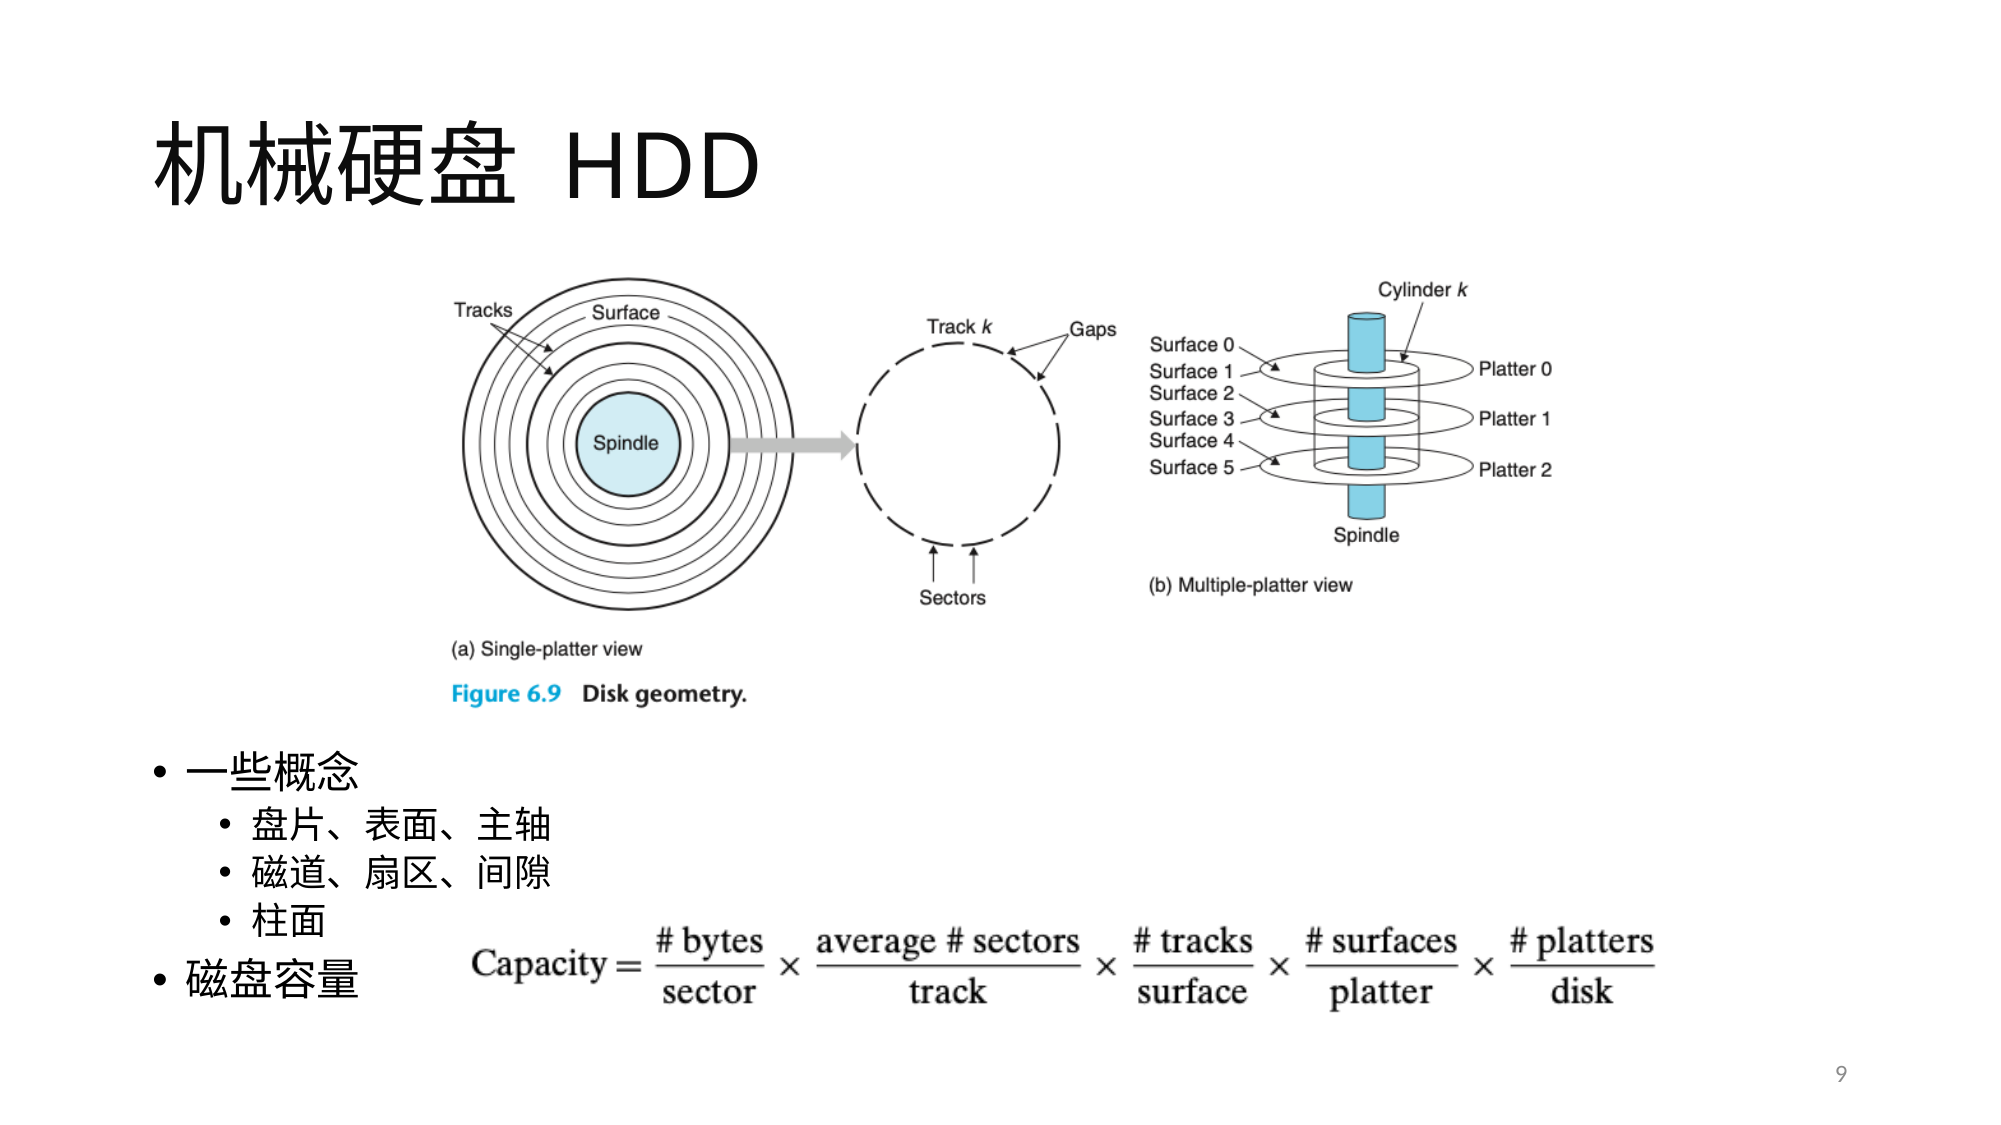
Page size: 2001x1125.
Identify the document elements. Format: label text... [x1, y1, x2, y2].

picture [449, 895, 1678, 1028]
slide_number 9 [1412, 1042, 1863, 1103]
picture [415, 262, 1585, 721]
title 机械硬盘 HDD [137, 59, 1863, 278]
list 一些概念 盘片、表面、主轴 磁道、扇区、间隙 柱面 磁盘容量 [137, 299, 1863, 1014]
